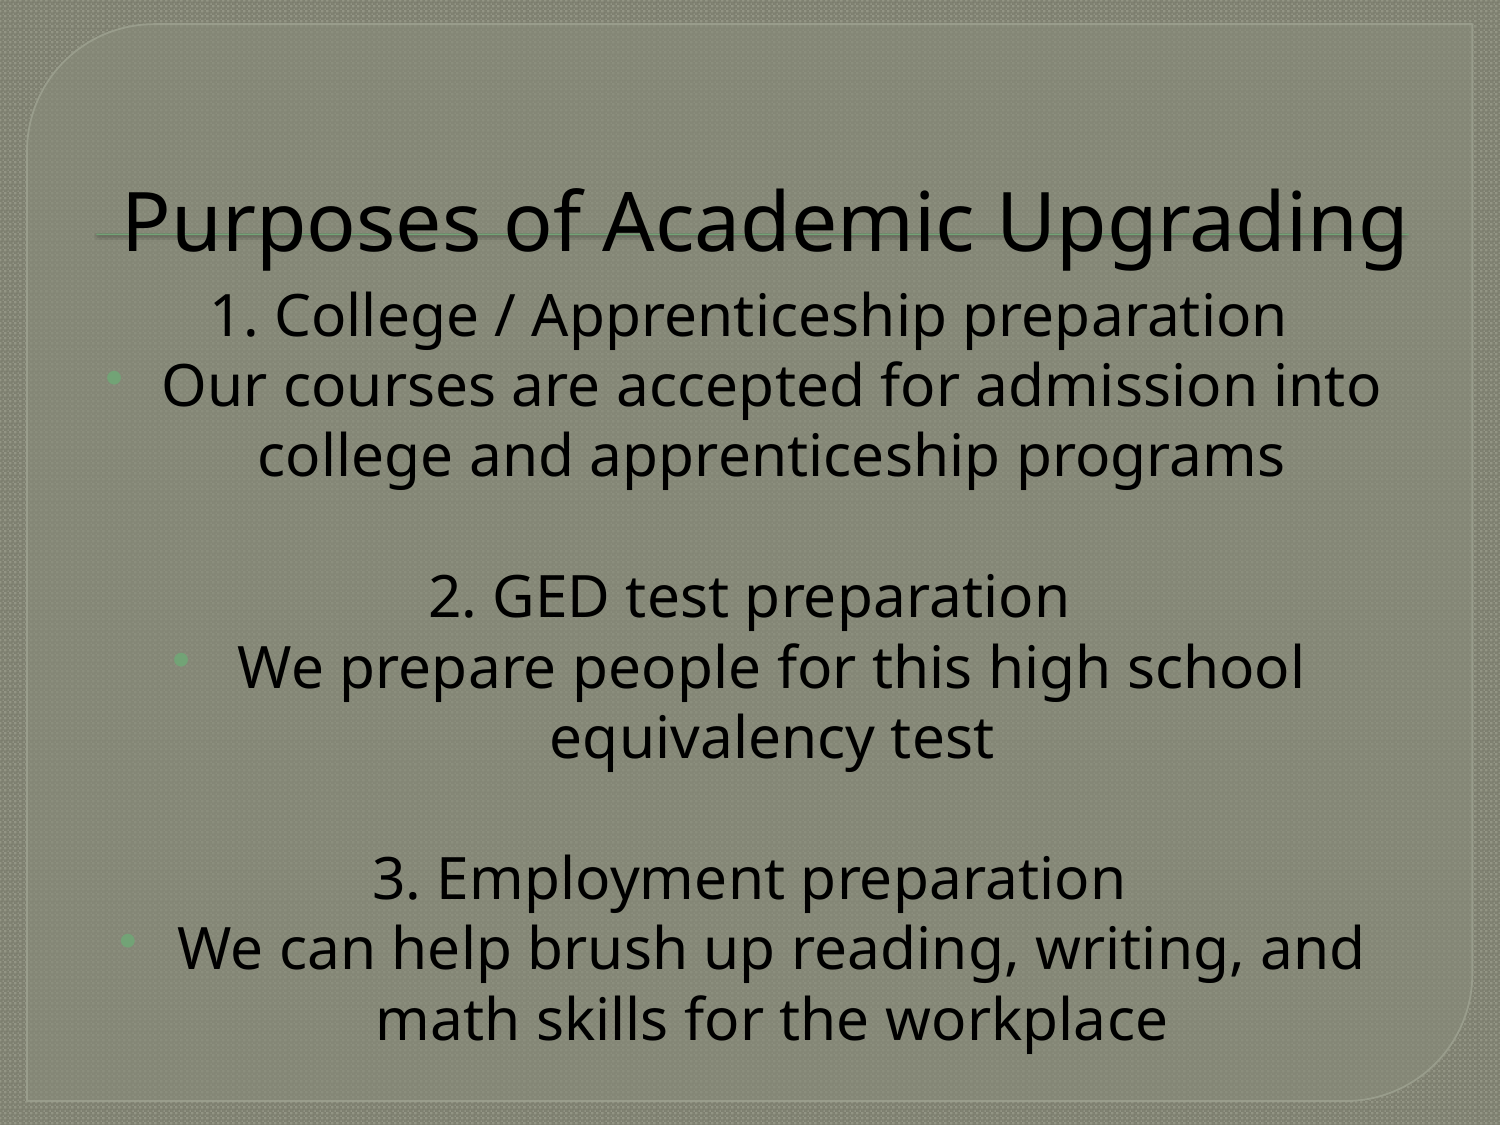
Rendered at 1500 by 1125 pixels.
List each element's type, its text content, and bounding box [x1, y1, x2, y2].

title Purposes of Academic Upgrading [75, 87, 1425, 270]
list 1. College / Apprenticeship preparation Our courses are accepted for admission into college and apprenticeship programs 2. GED test preparation We prepare people for this high school equivalency test 3. Employment preparation We can help brush up reading, writing, and math skills for the workplace [75, 270, 1425, 1063]
